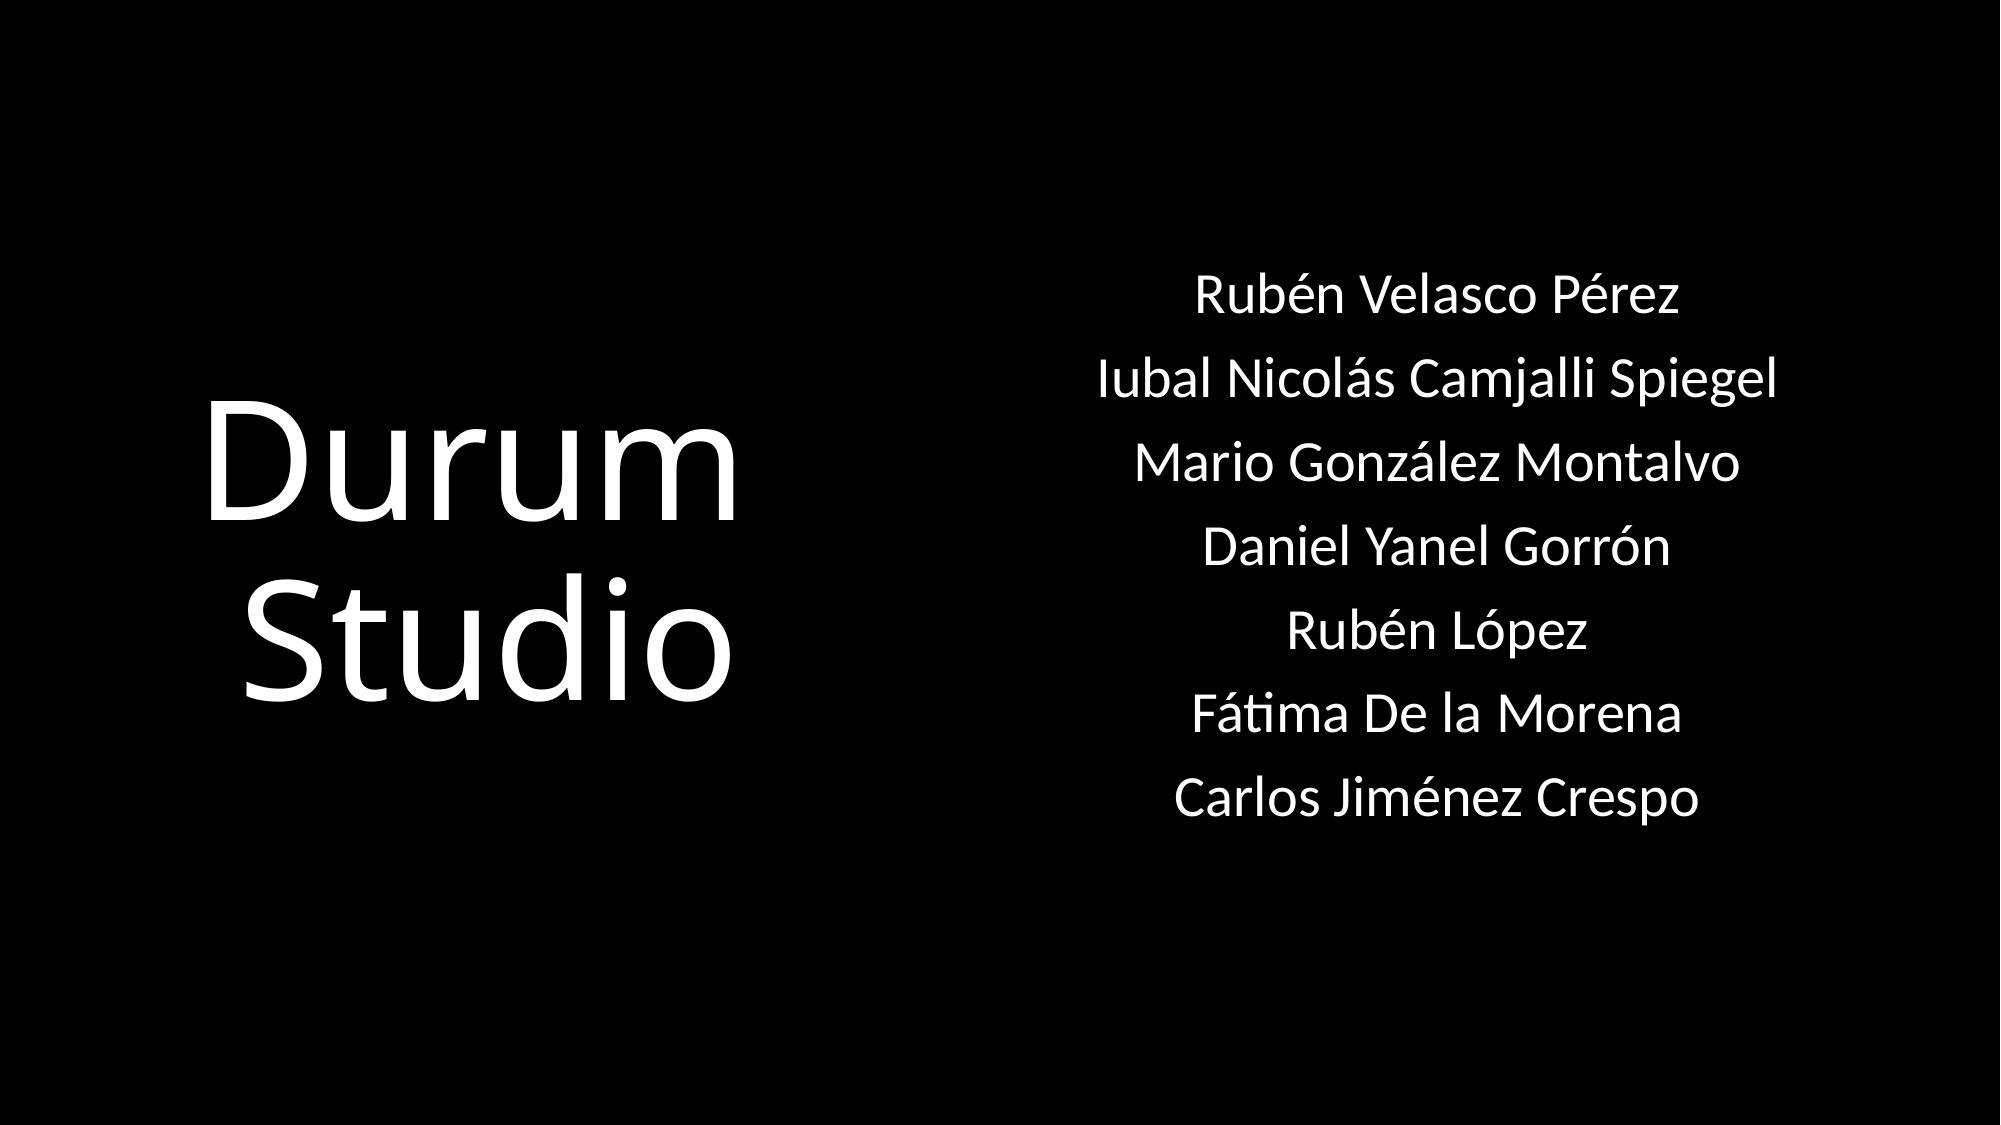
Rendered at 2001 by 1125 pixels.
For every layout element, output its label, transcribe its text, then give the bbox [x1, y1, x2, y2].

list Durum Studio [137, 148, 988, 1014]
list Rubén Velasco Pérez Iubal Nicolás Camjalli Spiegel Mario González Montalvo Daniel Yanel Gorrón Rubén López Fátima De la Morena Carlos Jiménez Crespo [1012, 256, 1863, 1014]
